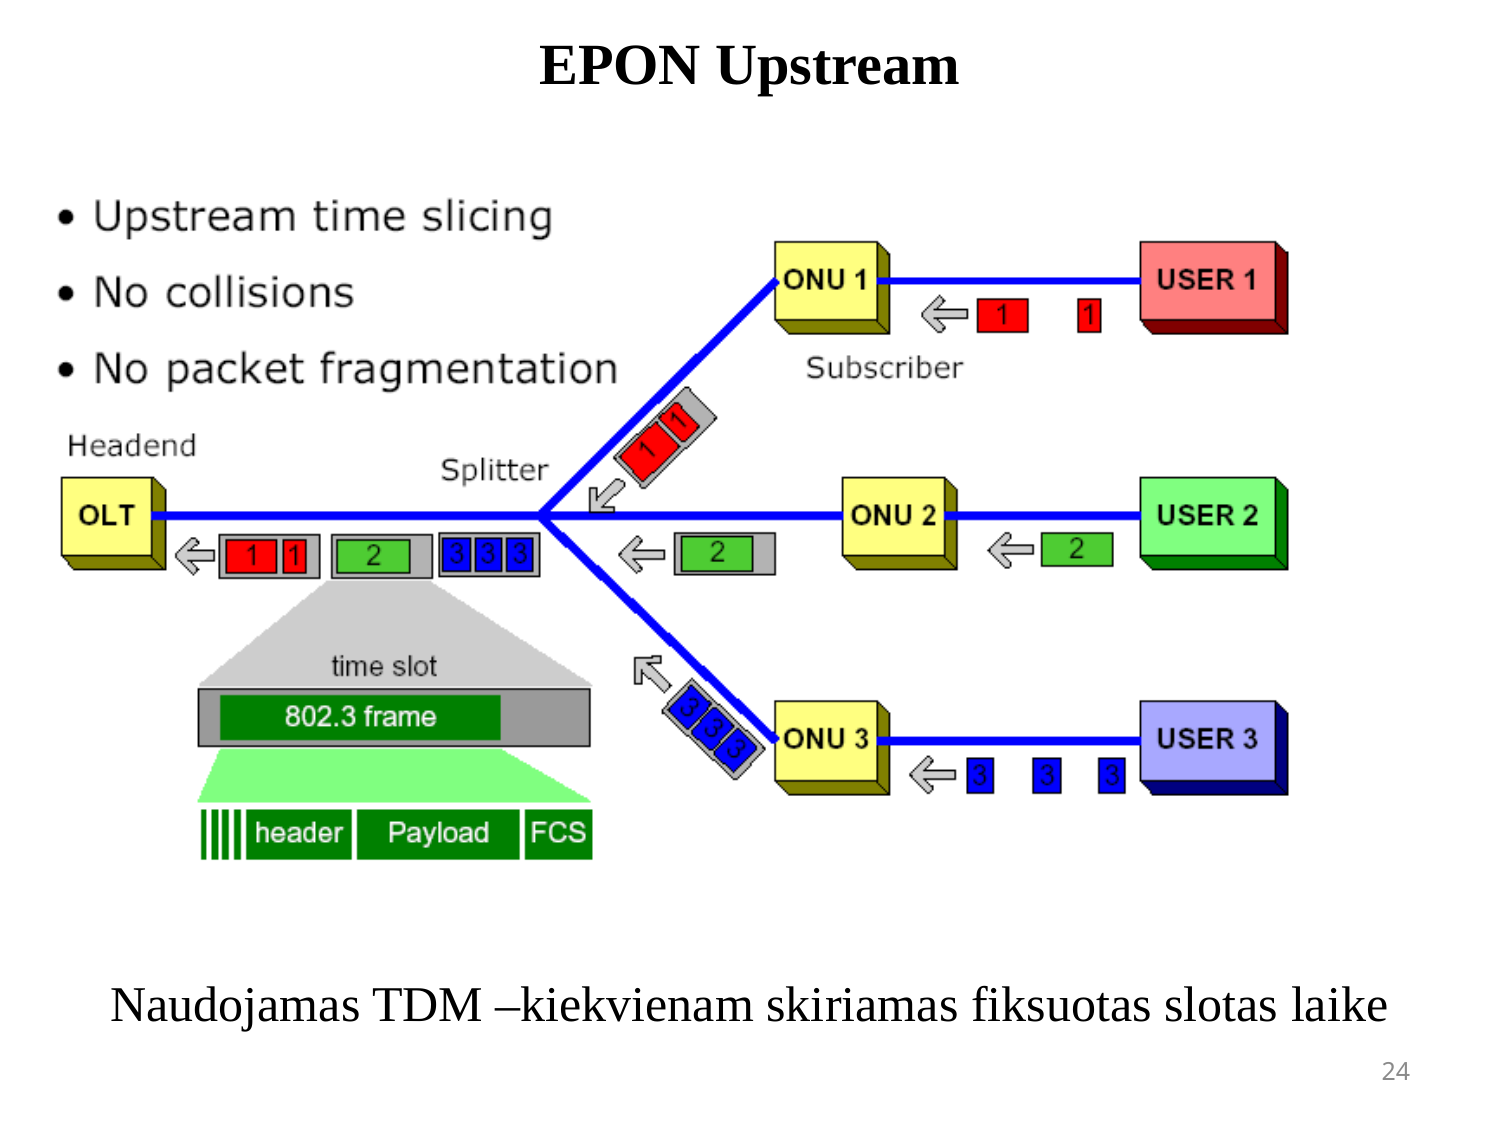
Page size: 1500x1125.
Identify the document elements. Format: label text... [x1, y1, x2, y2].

text_box 24 [1074, 1042, 1425, 1103]
text_box Naudojamas TDM –kiekvienam skiriamas fiksuotas slotas laike [95, 964, 1405, 1039]
title EPON Upstream [112, 0, 1388, 123]
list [37, 160, 1313, 893]
